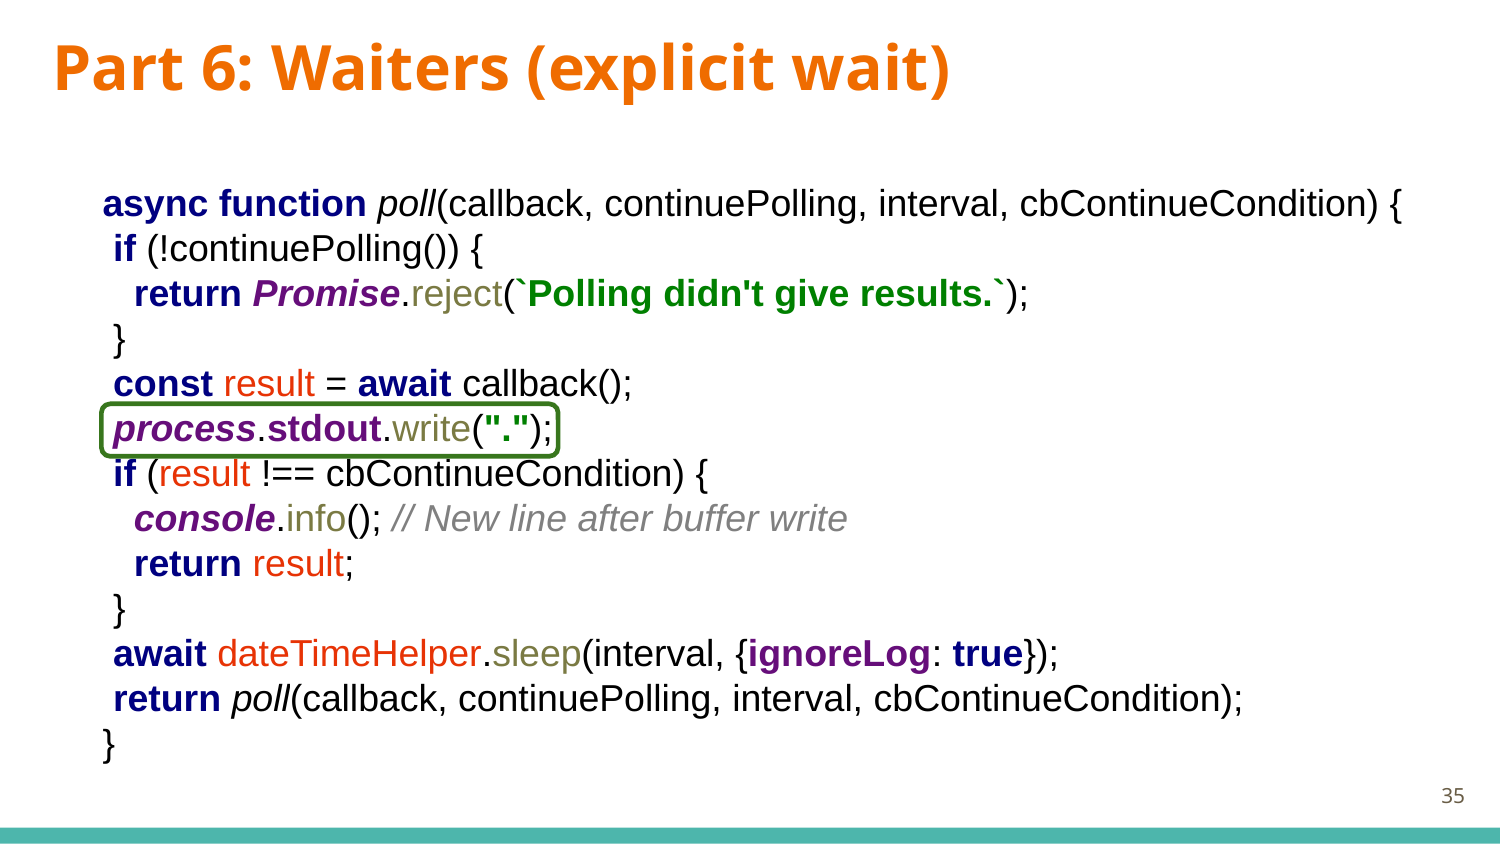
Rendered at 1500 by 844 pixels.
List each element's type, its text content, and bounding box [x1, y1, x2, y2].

slide_number ‹#› [1389, 764, 1480, 830]
text_box [101, 403, 559, 457]
text_box async function poll(callback, continuePolling, interval, cbContinueCondition) { if (!continuePolling()) { return Promise.reject(`Polling didn't give results.`); } const result = await callback(); process.stdout.write("."); if (result !== cbContinueCondition) { console.info(); // New line after buffer write return result; } await dateTimeHelper.sleep(interval, {ignoreLog: true}); return poll(callback, continuePolling, interval, cbContinueCondition); } [87, 137, 1454, 807]
title Part 6: Waiters (explicit wait) [37, 12, 1436, 99]
